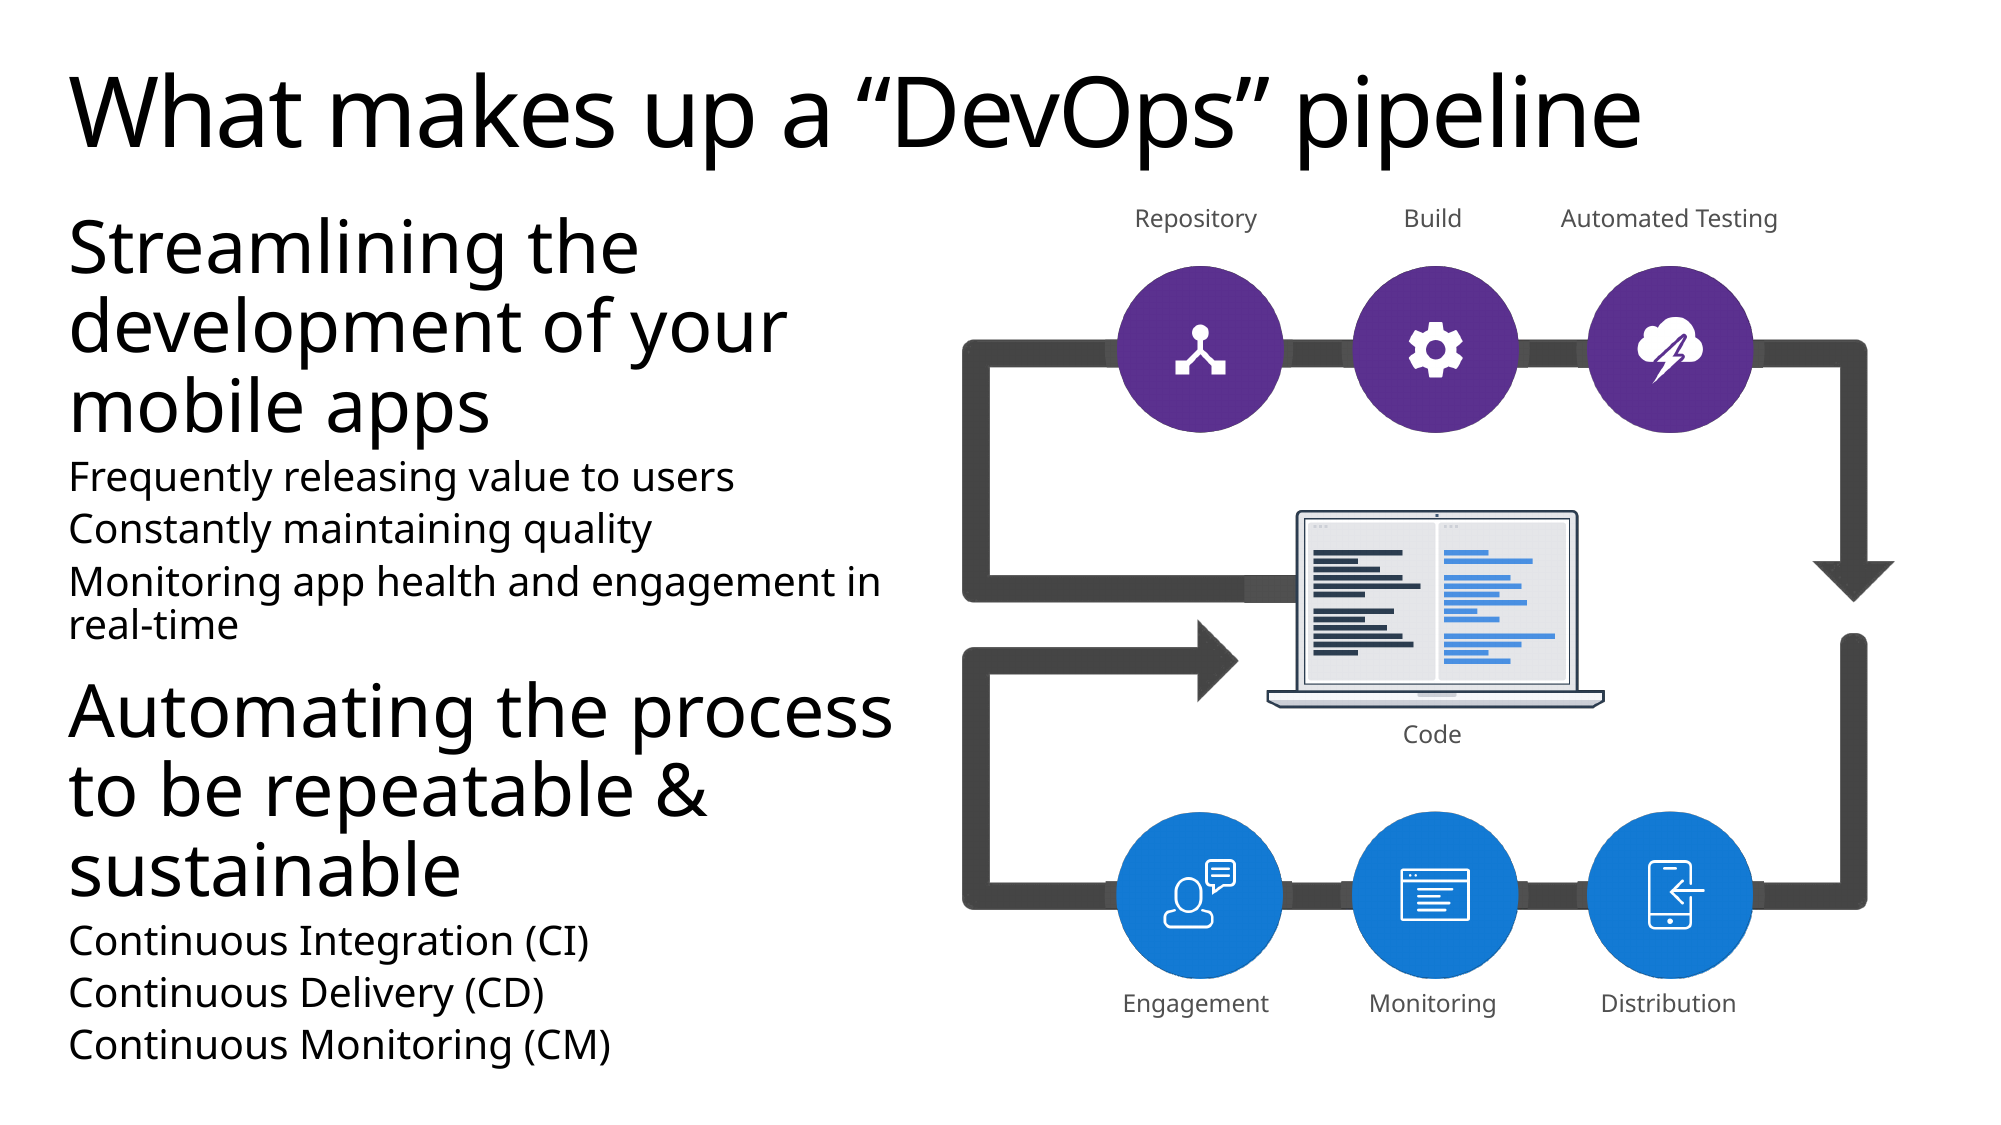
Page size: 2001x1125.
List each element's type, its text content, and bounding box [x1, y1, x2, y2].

text_box Repository [1105, 193, 1287, 247]
text_box Automated Testing [1531, 193, 1808, 247]
title What makes up a “DevOps” pipeline [44, 47, 1957, 196]
text_box Engagement [1093, 979, 1299, 1032]
list Streamlining the development of your mobile apps Frequently releasing value to users Constantly maintaining quality Monitoring app health and engagement in real-time Automating the process to be repeatable & sustainable Continuous Integration (CI) Continuous Delivery (CD) Continuous Monitoring (CM) [44, 195, 927, 1125]
text_box Build [1374, 193, 1492, 247]
picture [961, 265, 1895, 979]
text_box Distribution [1571, 979, 1767, 1032]
text_box Monitoring [1339, 979, 1527, 1032]
